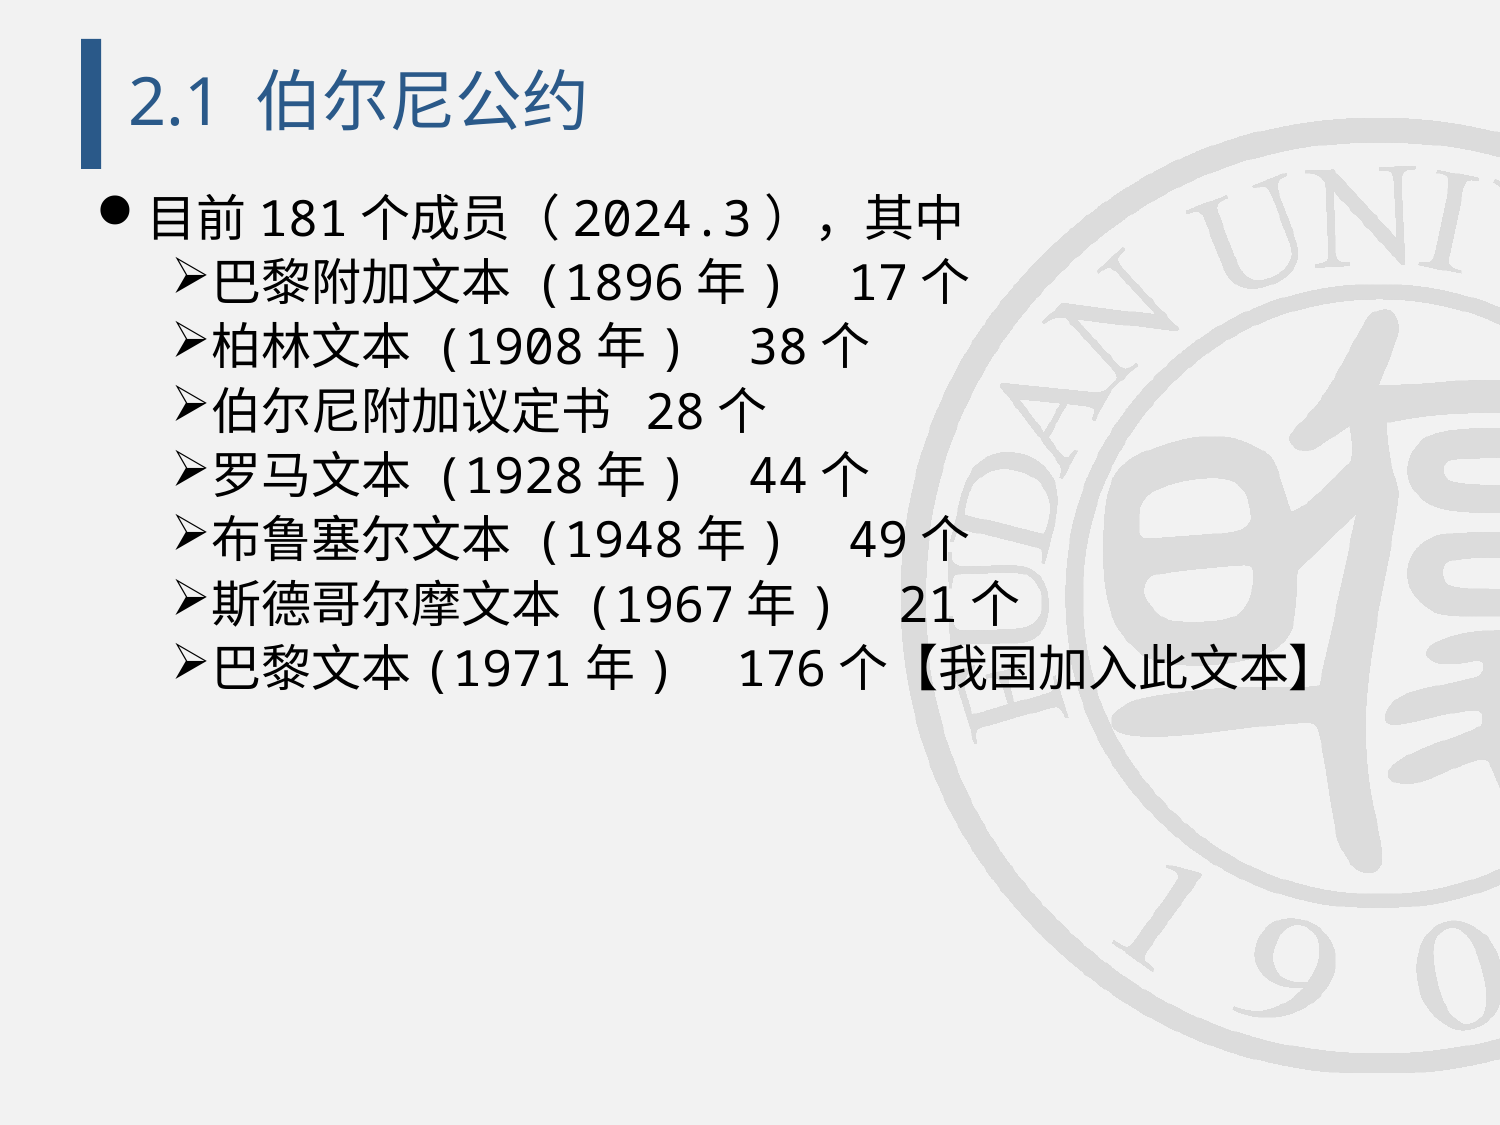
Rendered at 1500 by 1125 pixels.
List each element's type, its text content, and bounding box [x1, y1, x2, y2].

title 2.1 伯尔尼公约 [113, 49, 1387, 159]
list 目前181个成员（2024.3），其中 巴黎附加文本 (1896年) 17个 柏林文本 (1908年) 38个 伯尔尼附加议定书 28个 罗马文本 (1928年) 44个 布鲁塞尔文本 (1948年) 49个 斯德哥尔摩文本 (1967年) 21个 巴黎文本(1971年) 176个【我国加入此文本】 [81, 185, 1417, 1014]
